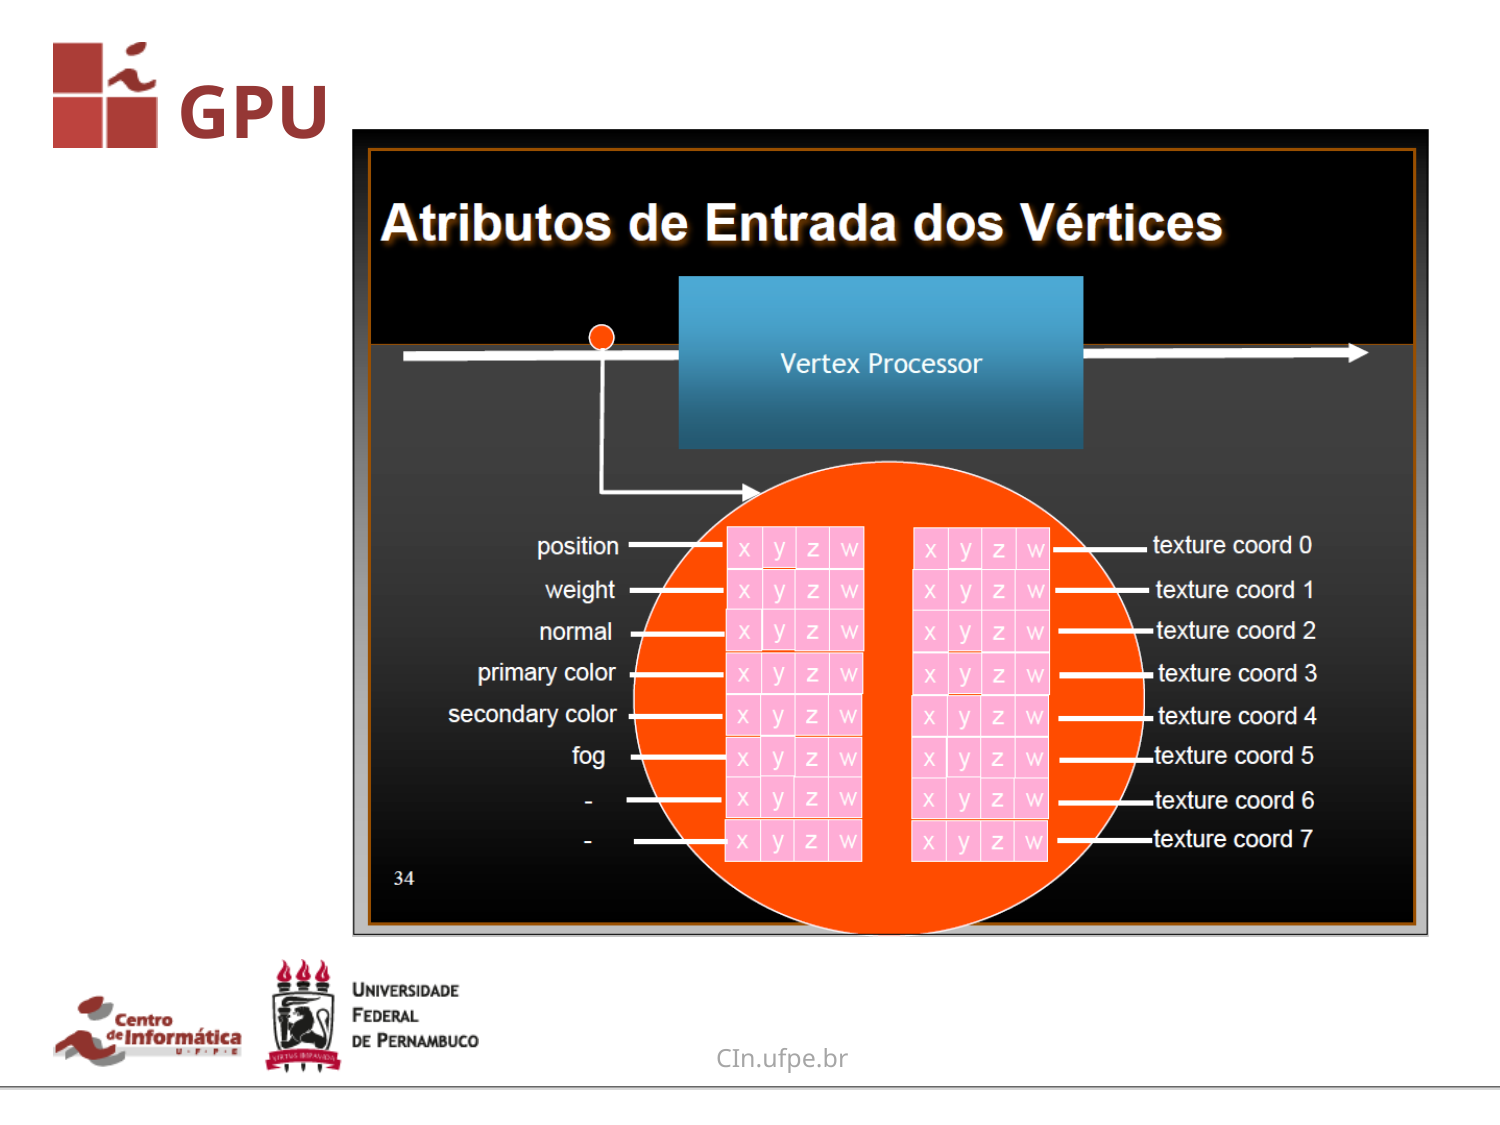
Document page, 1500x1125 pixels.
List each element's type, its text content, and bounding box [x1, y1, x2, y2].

text_box GPU [162, 22, 1478, 197]
text_box CIn.ufpe.br [701, 1035, 864, 1080]
picture [0, 1086, 1500, 1091]
picture [52, 42, 159, 148]
picture [52, 959, 479, 1074]
picture [346, 125, 1435, 939]
